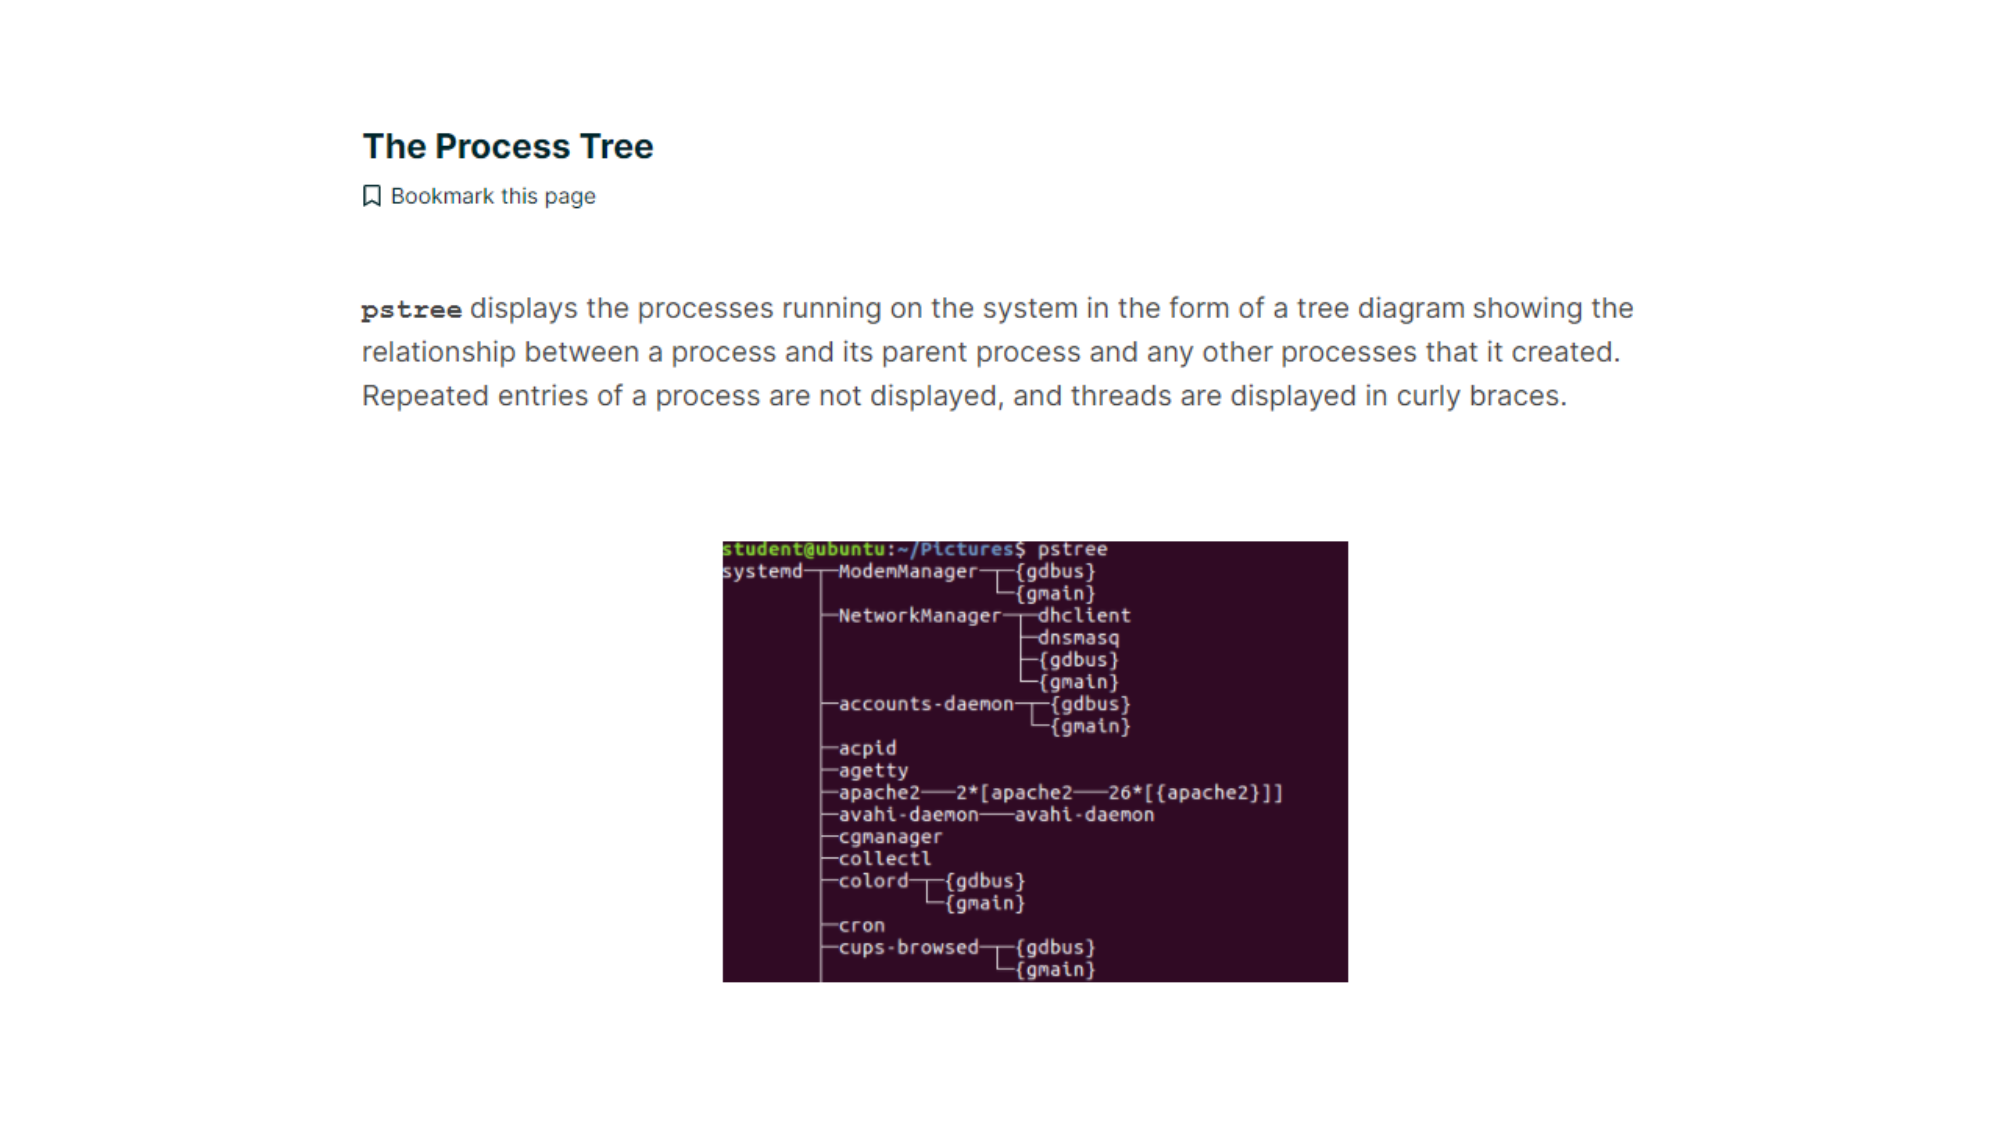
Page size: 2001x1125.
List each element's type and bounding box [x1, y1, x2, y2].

picture [348, 120, 1658, 1006]
